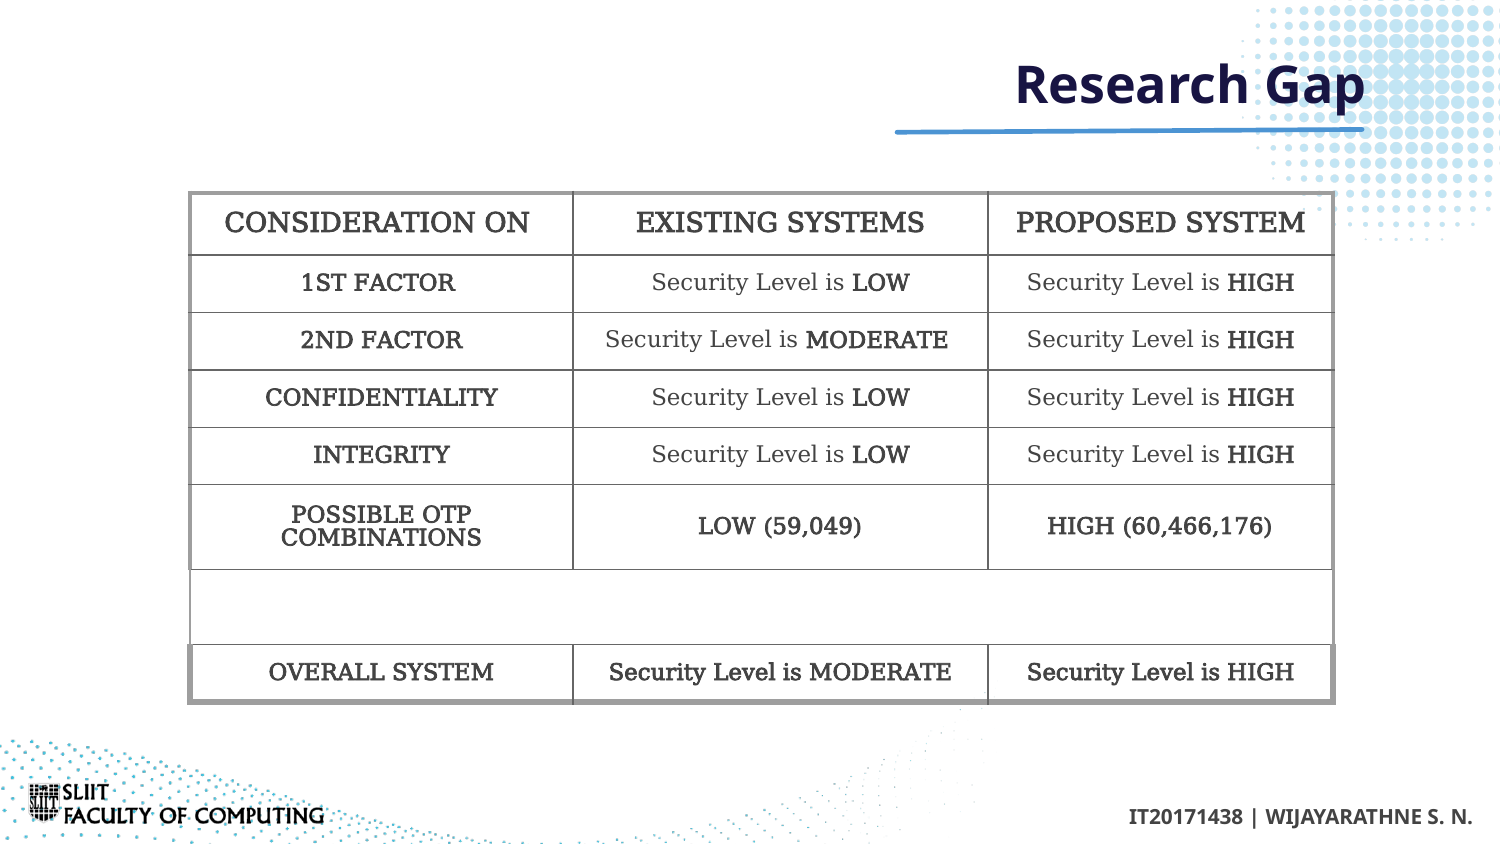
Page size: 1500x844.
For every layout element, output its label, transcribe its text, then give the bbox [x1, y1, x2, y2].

title Research Gap [118, 35, 1236, 130]
table_cell Security Level is HIGH [989, 313, 1331, 369]
picture [0, 674, 1013, 844]
table_cell Security Level is MODERATE [574, 645, 987, 699]
table_cell Security Level is LOW [574, 256, 987, 312]
picture [1241, 0, 1500, 242]
table_cell Security Level is HIGH [989, 371, 1331, 427]
table_cell 2ND FACTOR [192, 313, 572, 369]
table_cell LOW (59,049) [574, 485, 987, 569]
text_box IT20171438 | WIJAYARATHNE S. N. [1007, 790, 1500, 841]
table_cell INTEGRITY [192, 428, 572, 484]
table_header CONSIDERATION ON [192, 195, 572, 254]
table_cell Security Level is HIGH [989, 645, 1330, 699]
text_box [896, 129, 1363, 133]
table_cell Security Level is LOW [574, 428, 987, 484]
table_cell Security Level is HIGH [989, 256, 1331, 312]
table_cell HIGH (60,466,176) [989, 485, 1331, 569]
table_header PROPOSED SYSTEM [989, 195, 1331, 254]
table_cell Security Level is LOW [574, 371, 987, 427]
table_cell [191, 570, 1332, 644]
table_header EXISTING SYSTEMS [574, 195, 987, 254]
table_cell 1ST FACTOR [192, 256, 572, 312]
table_cell Security Level is HIGH [989, 428, 1331, 484]
table_cell POSSIBLE OTP COMBINATIONS [192, 485, 572, 569]
table_cell CONFIDENTIALITY [192, 371, 572, 427]
table_cell OVERALL SYSTEM [193, 645, 572, 699]
table_cell Security Level is MODERATE [574, 313, 987, 369]
